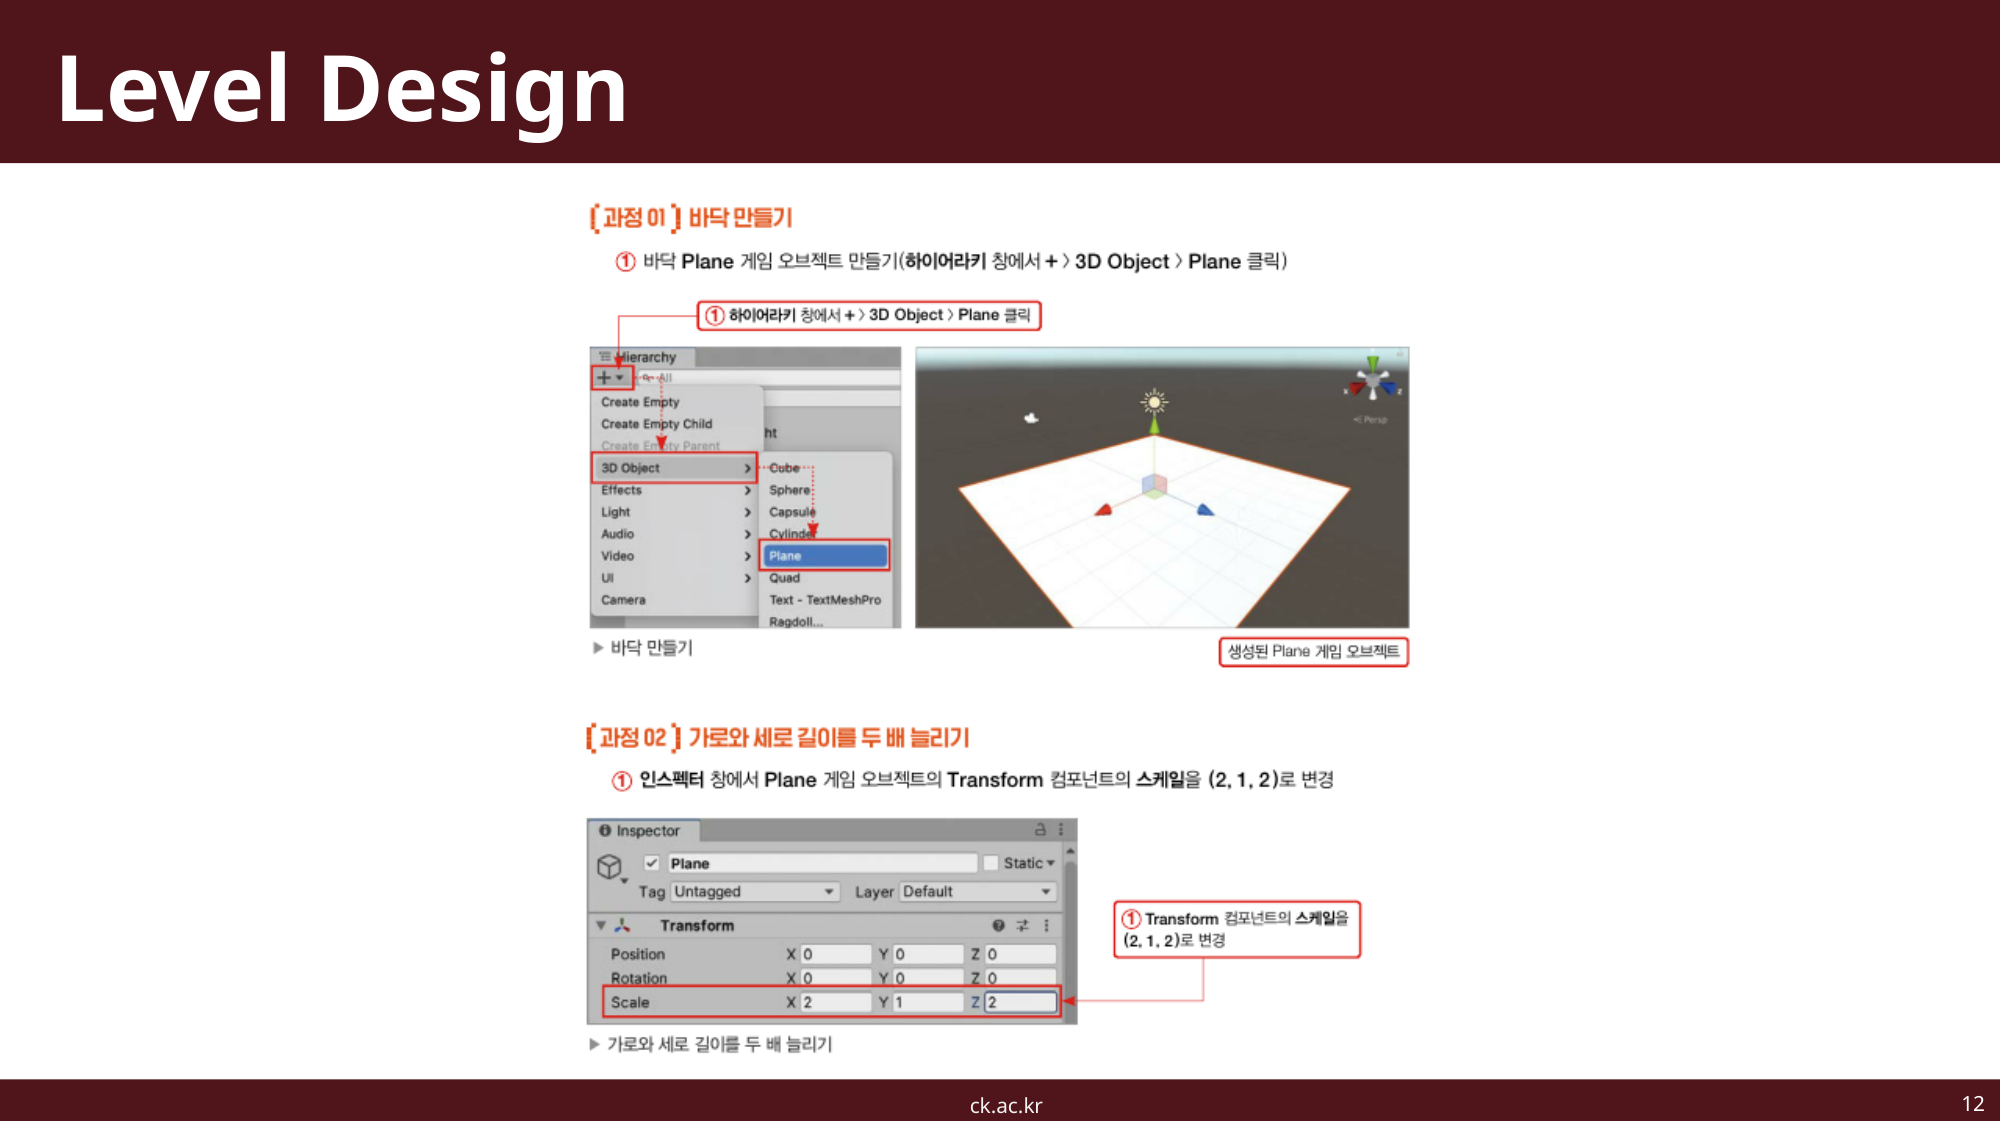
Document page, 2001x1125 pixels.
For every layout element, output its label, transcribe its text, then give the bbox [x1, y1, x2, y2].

picture [576, 701, 1408, 1061]
picture [576, 192, 1424, 677]
title Level Design [39, 34, 1289, 149]
slide_number 12 [1911, 1083, 2000, 1125]
footer ck.ac.kr [949, 1084, 1064, 1125]
